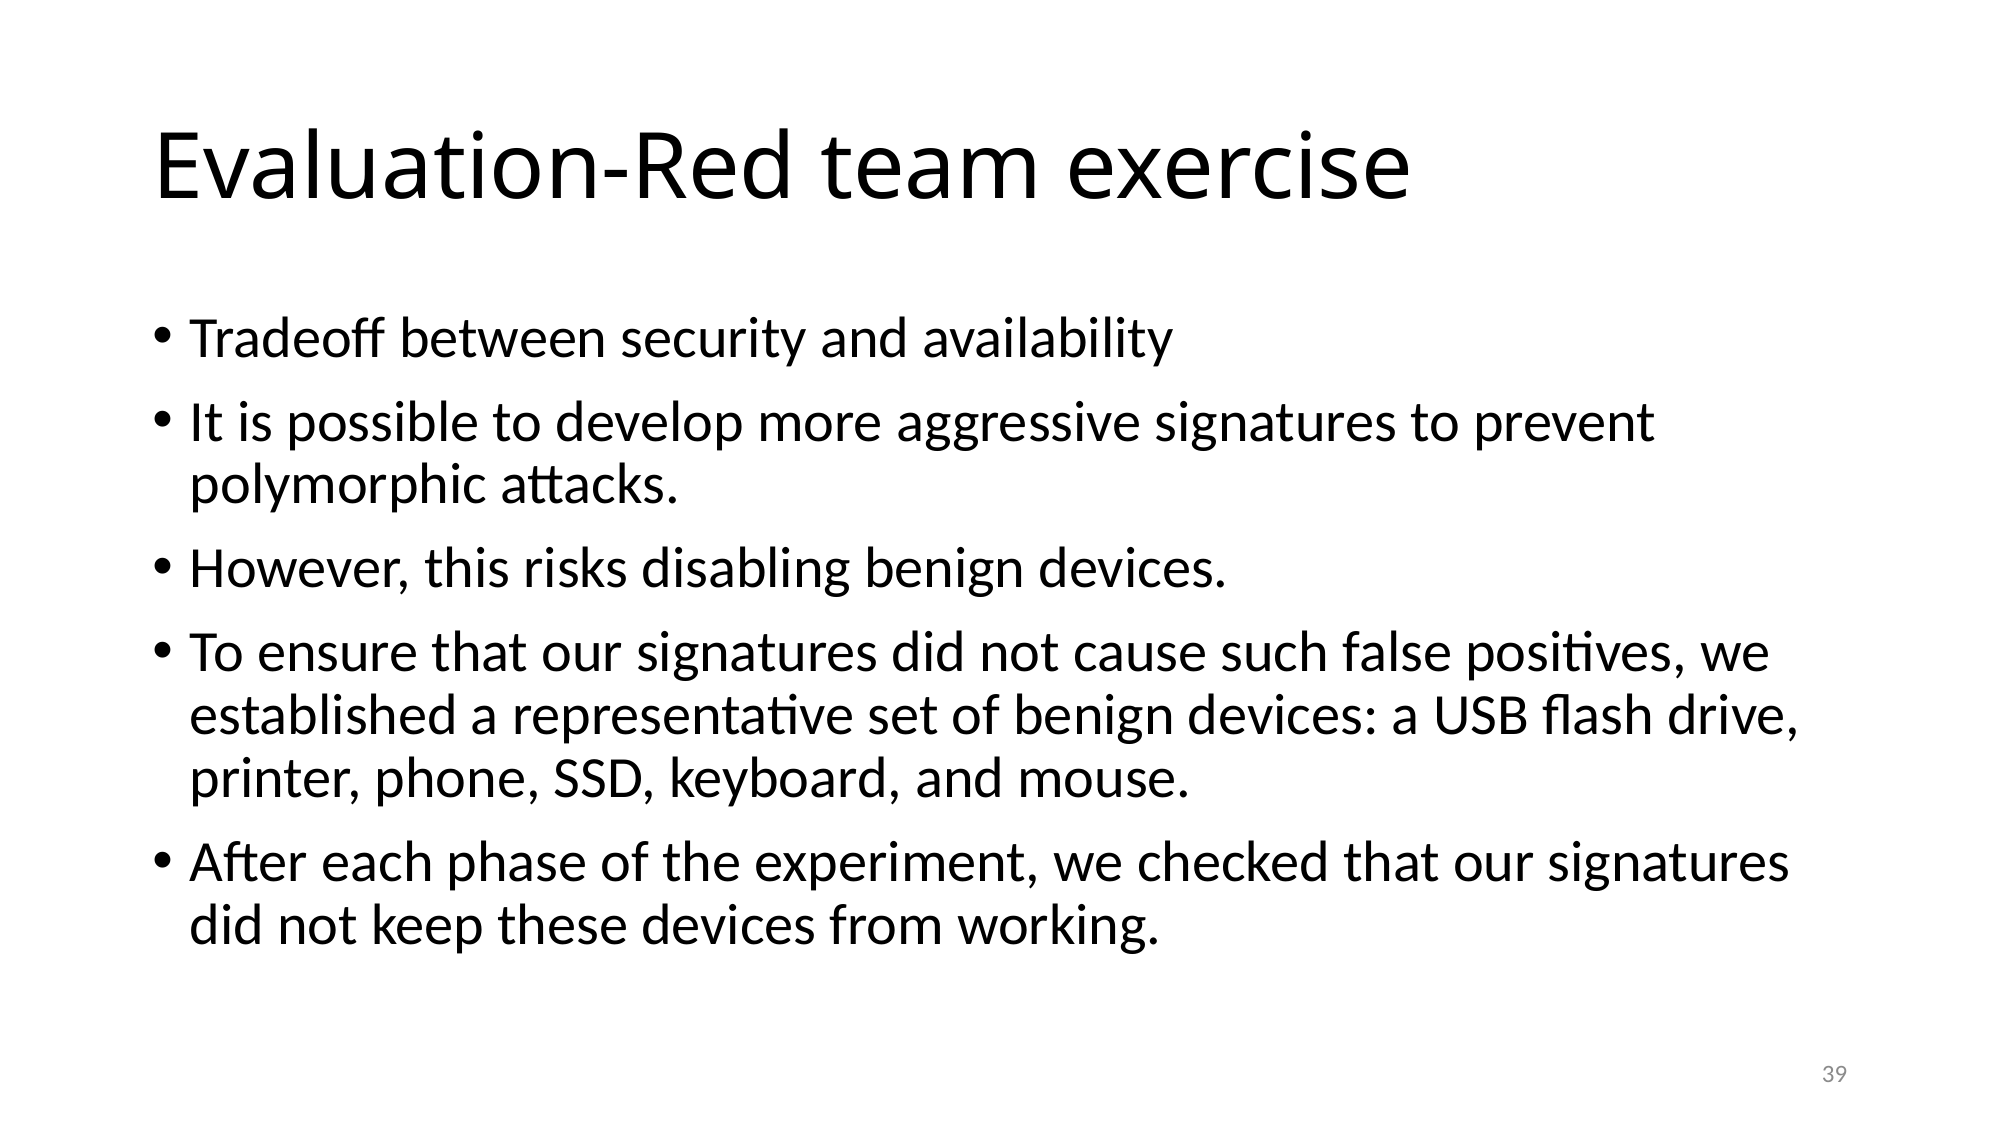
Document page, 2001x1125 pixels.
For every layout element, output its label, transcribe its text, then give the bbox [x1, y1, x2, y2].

slide_number 39 [1412, 1042, 1863, 1103]
list Tradeoff between security and availability It is possible to develop more aggressive signatures to prevent polymorphic attacks. However, this risks disabling benign devices. To ensure that our signatures did not cause such false positives, we established a representative set of benign devices: a USB flash drive, printer, phone, SSD, keyboard, and mouse. After each phase of the experiment, we checked that our signatures did not keep these devices from working. [137, 299, 1863, 1014]
title Evaluation-Red team exercise [137, 59, 1863, 278]
